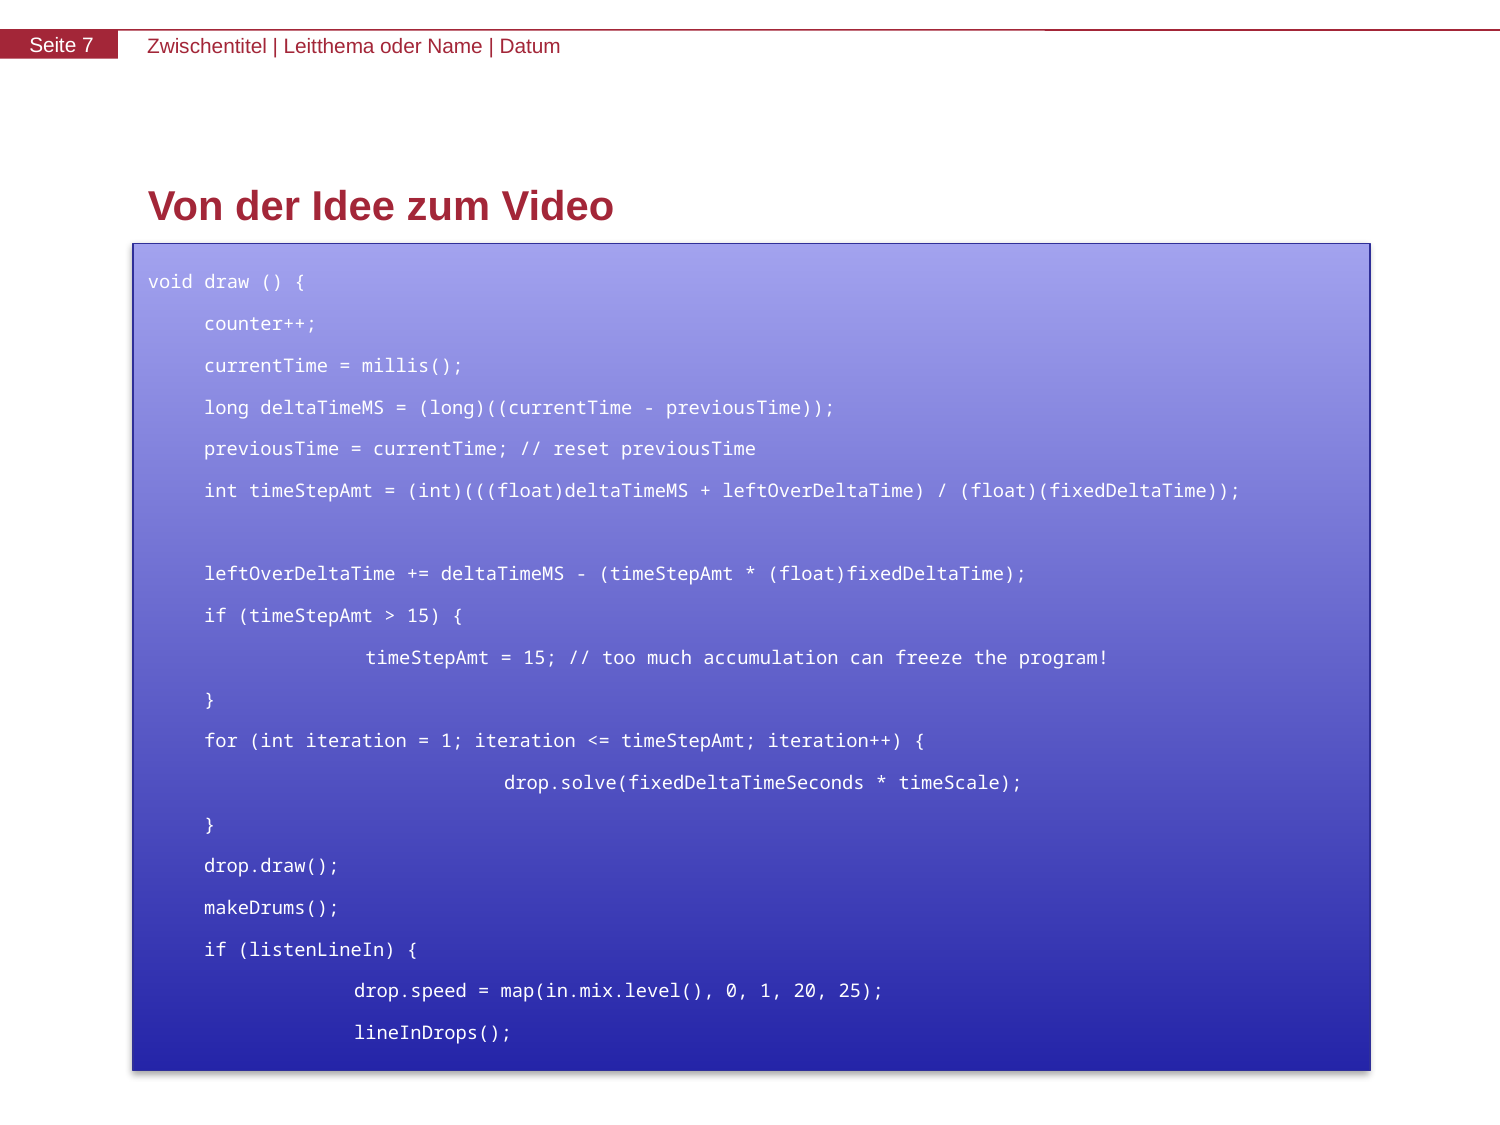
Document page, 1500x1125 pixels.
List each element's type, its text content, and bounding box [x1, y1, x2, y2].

list void draw () { counter++; currentTime = millis(); long deltaTimeMS = (long)((currentTime - previousTime)); previousTime = currentTime; // reset previousTime int timeStepAmt = (int)(((float)deltaTimeMS + leftOverDeltaTime) / (float)(fixedDeltaTime)); leftOverDeltaTime += deltaTimeMS - (timeStepAmt * (float)fixedDeltaTime); if (timeStepAmt > 15) { timeStepAmt = 15; // too much accumulation can freeze the program! } for (int iteration = 1; iteration <= timeStepAmt; iteration++) { drop.solve(fixedDeltaTimeSeconds * timeScale); } drop.draw(); makeDrums(); if (listenLineIn) { drop.speed = map(in.mix.level(), 0, 1, 20, 25); lineInDrops(); [132, 243, 1371, 1071]
title Von der Idee zum Video [132, 149, 1413, 258]
